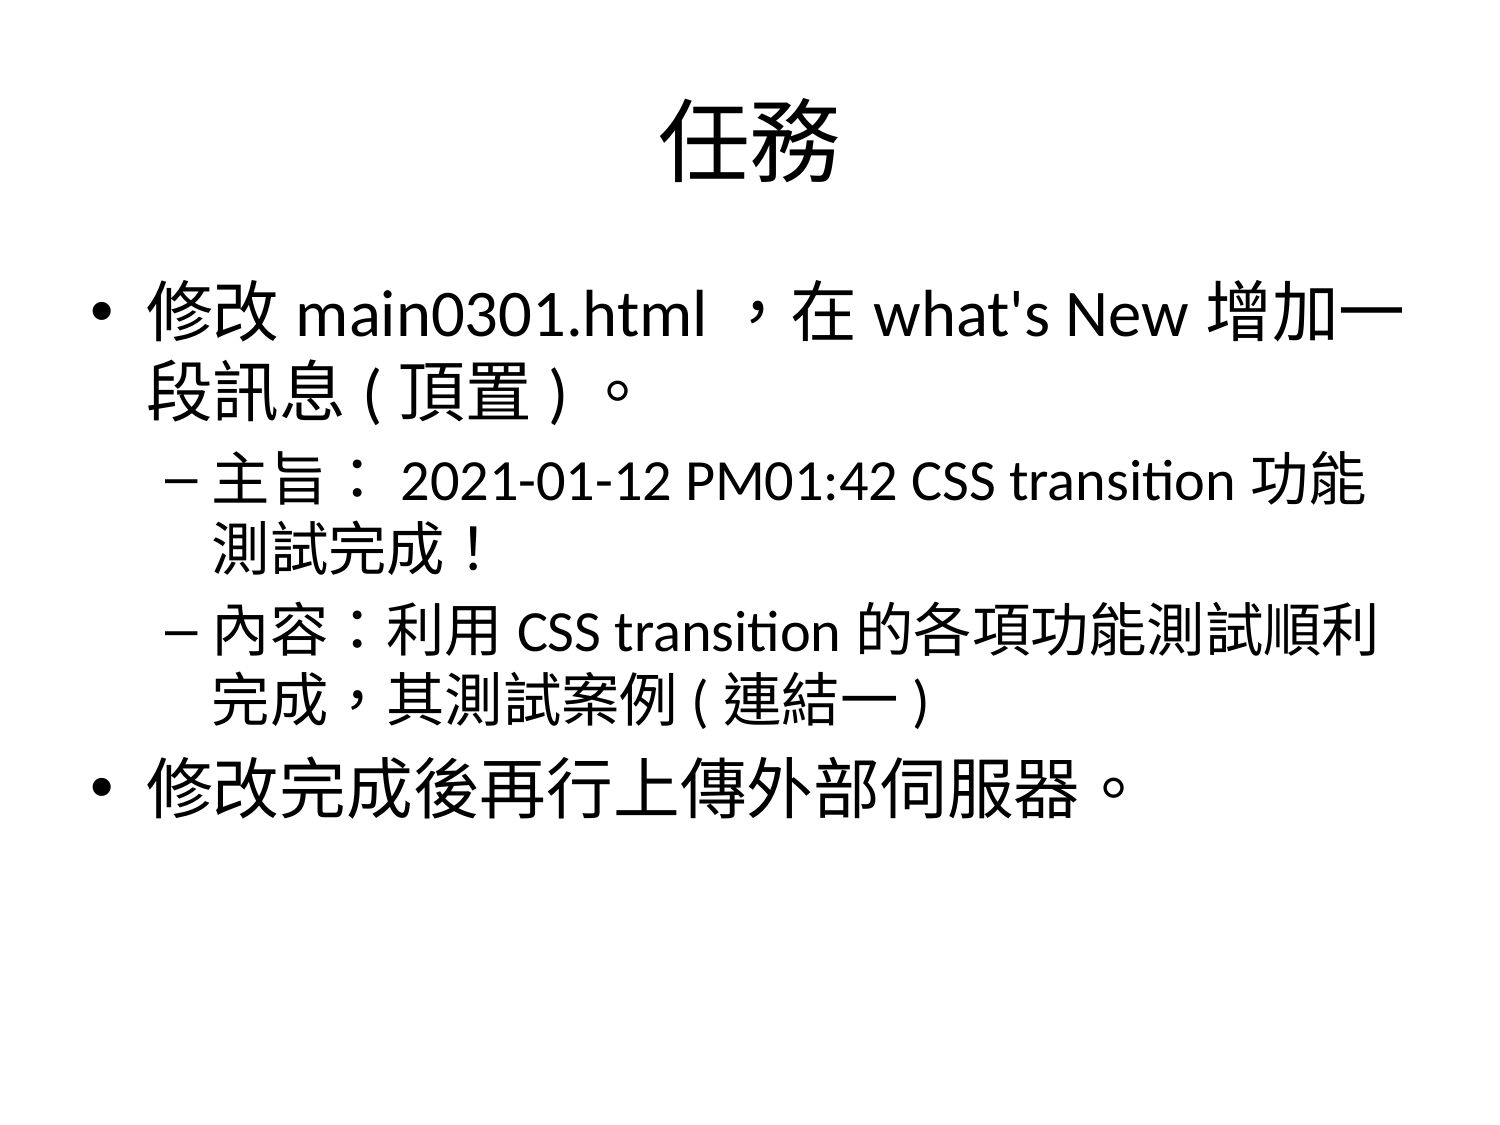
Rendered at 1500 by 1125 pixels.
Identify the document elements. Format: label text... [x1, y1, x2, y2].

title 任務 [75, 45, 1425, 233]
list 修改main0301.html，在what's New增加一段訊息(頂置)。 主旨：2021-01-12 PM01:42 CSS transition功能測試完成！ 內容：利用CSS transition的各項功能測試順利完成，其測試案例(連結一) 修改完成後再行上傳外部伺服器。 [75, 262, 1425, 1005]
